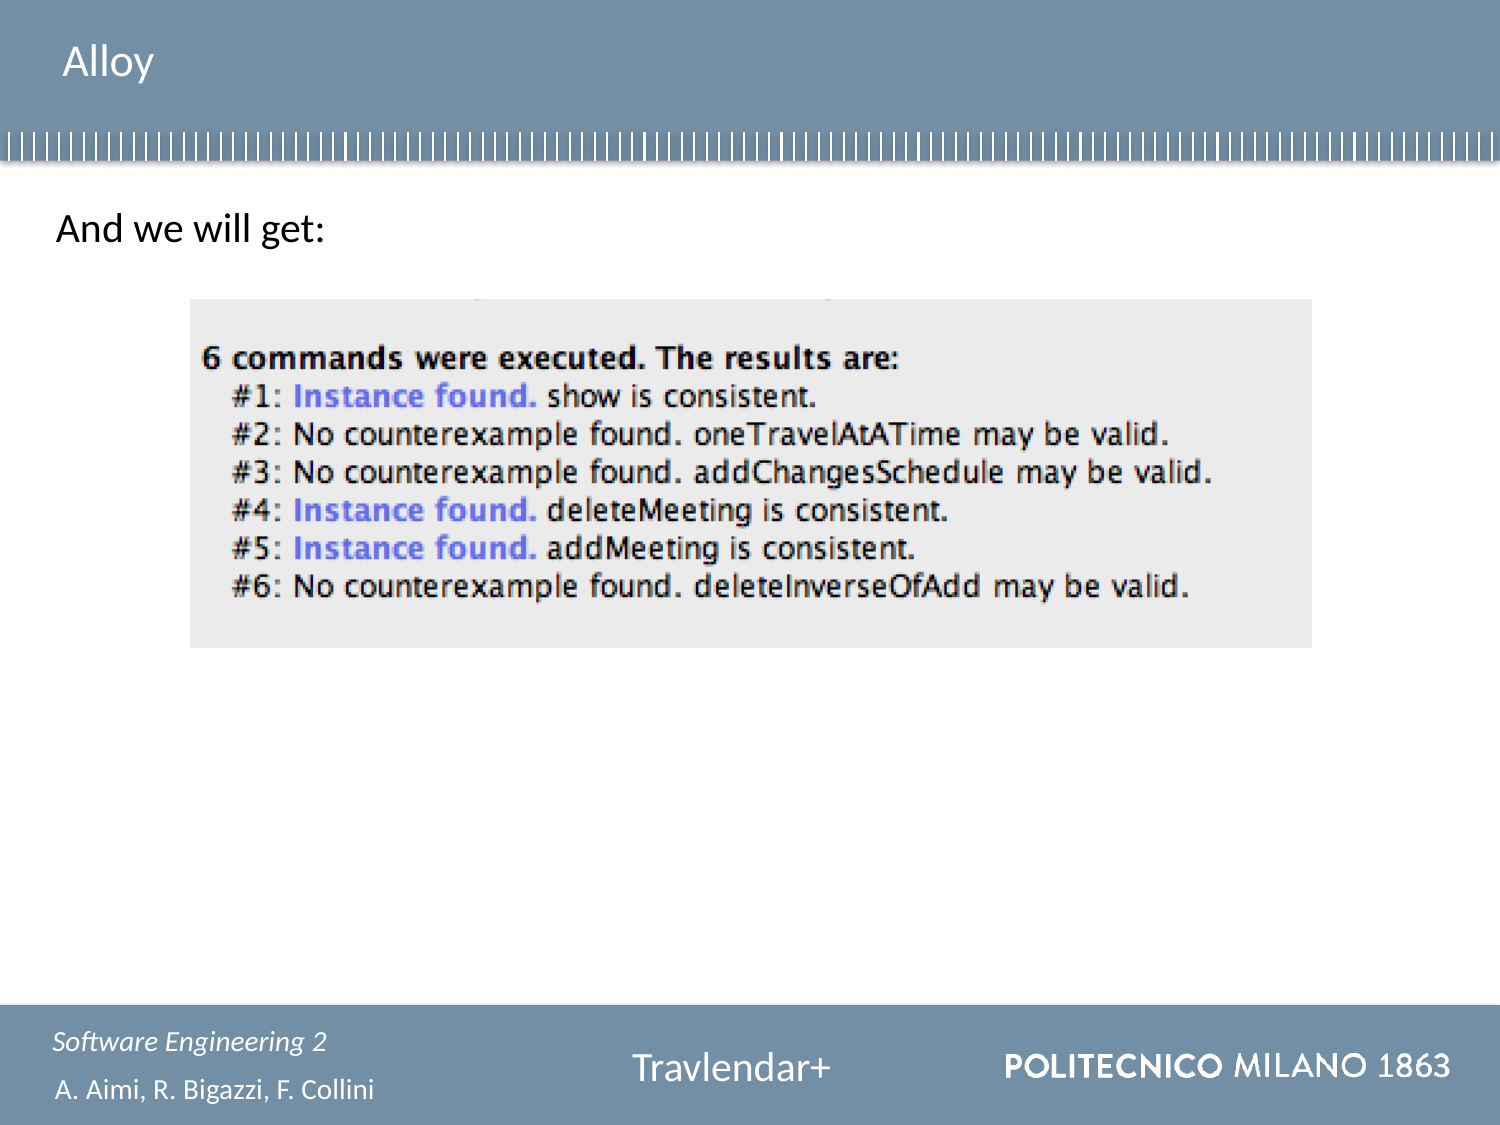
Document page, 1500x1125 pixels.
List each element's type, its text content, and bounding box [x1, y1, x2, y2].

title Alloy [47, 22, 1455, 129]
picture [999, 1041, 1456, 1089]
picture [189, 299, 1313, 648]
list And we will get: [40, 192, 1462, 1018]
